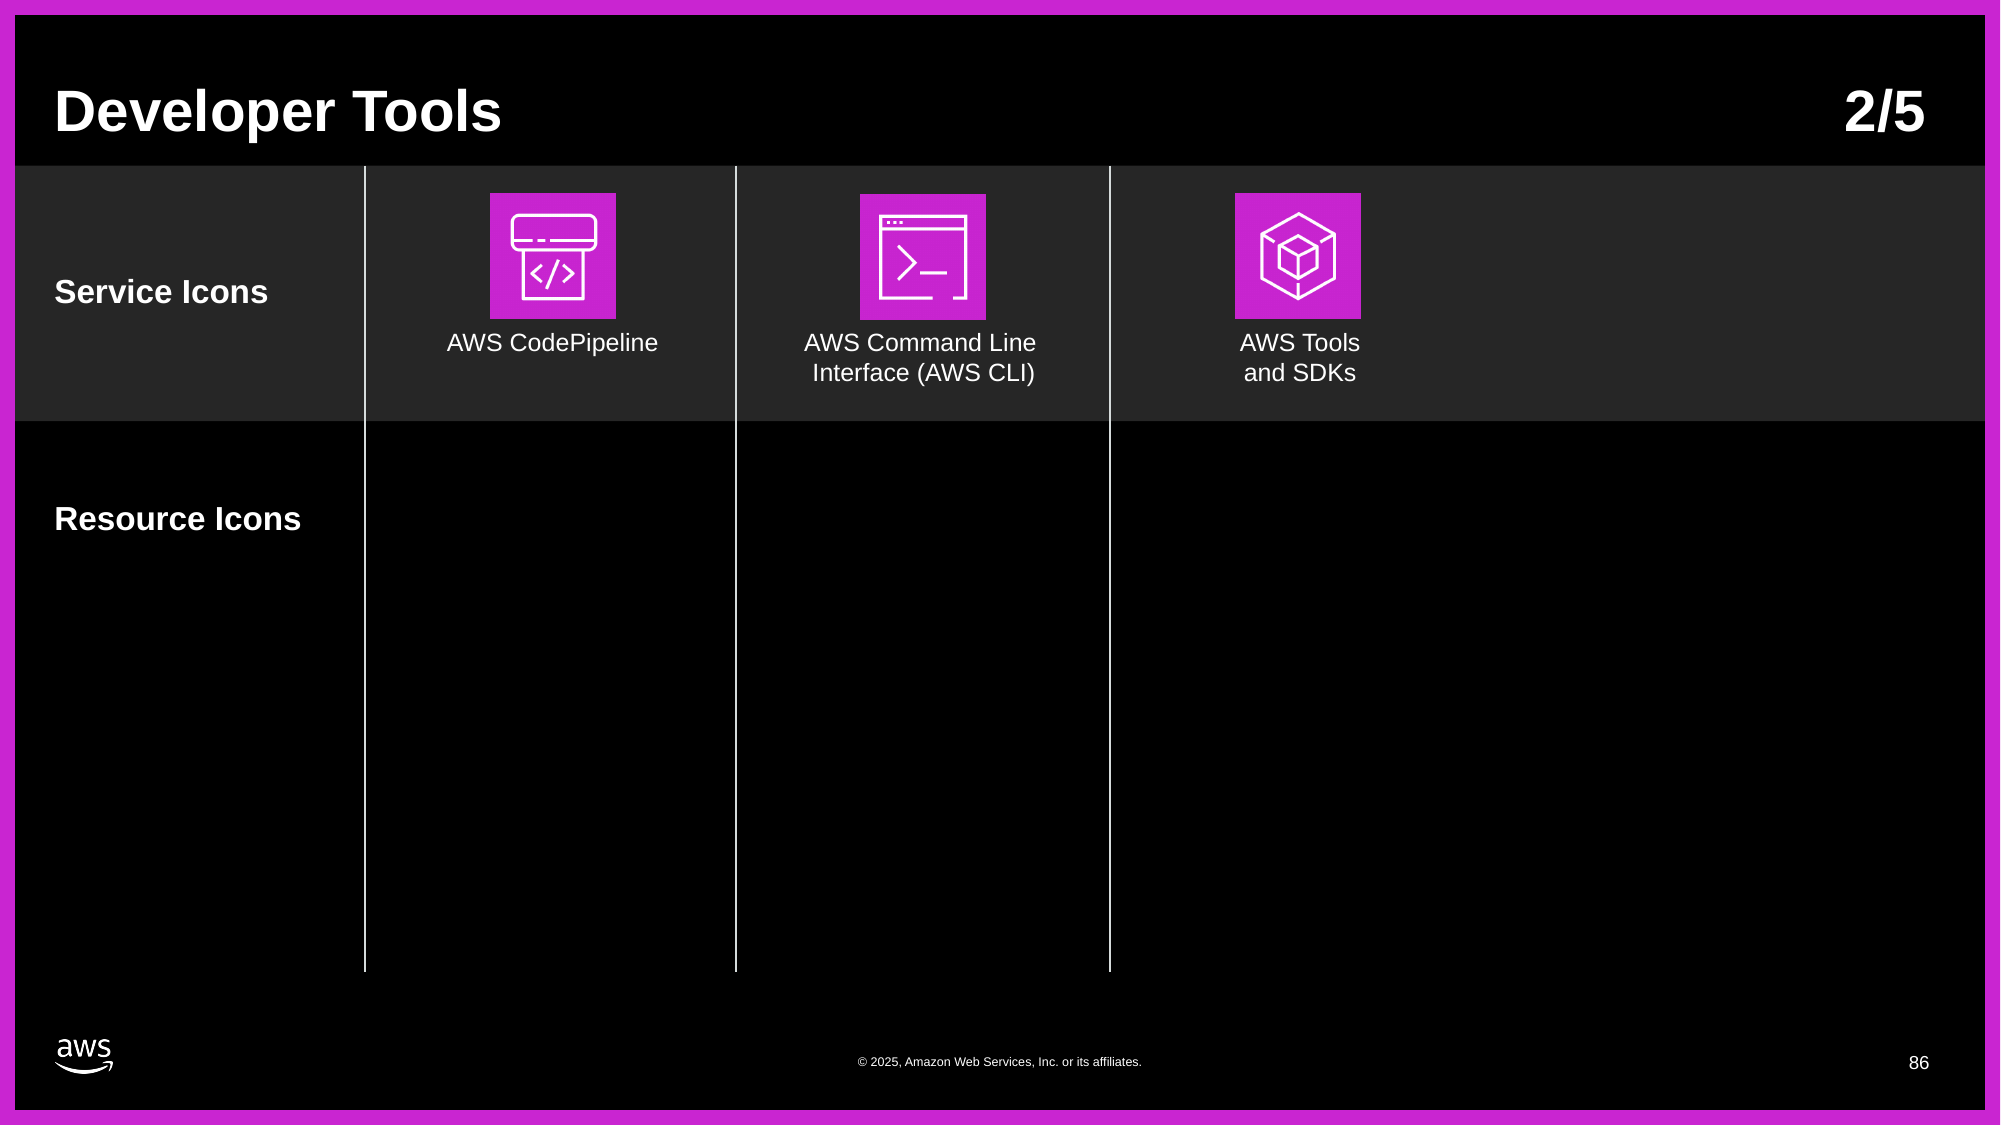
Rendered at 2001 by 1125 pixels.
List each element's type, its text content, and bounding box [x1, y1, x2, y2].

picture [55, 1039, 113, 1074]
picture [1235, 193, 1361, 319]
picture [860, 194, 986, 320]
title Developer Tools 2/5 [39, 59, 1945, 166]
picture [490, 193, 616, 319]
slide_number 86 [1494, 1031, 1945, 1092]
footer © 2025, Amazon Web Services, Inc. or its affiliates. [662, 1031, 1338, 1092]
text_box AWS Command Line Interface (AWS CLI) [736, 319, 1109, 394]
text_box AWS Tools and SDKs [1113, 319, 1488, 394]
text_box AWS CodePipeline [369, 319, 735, 364]
